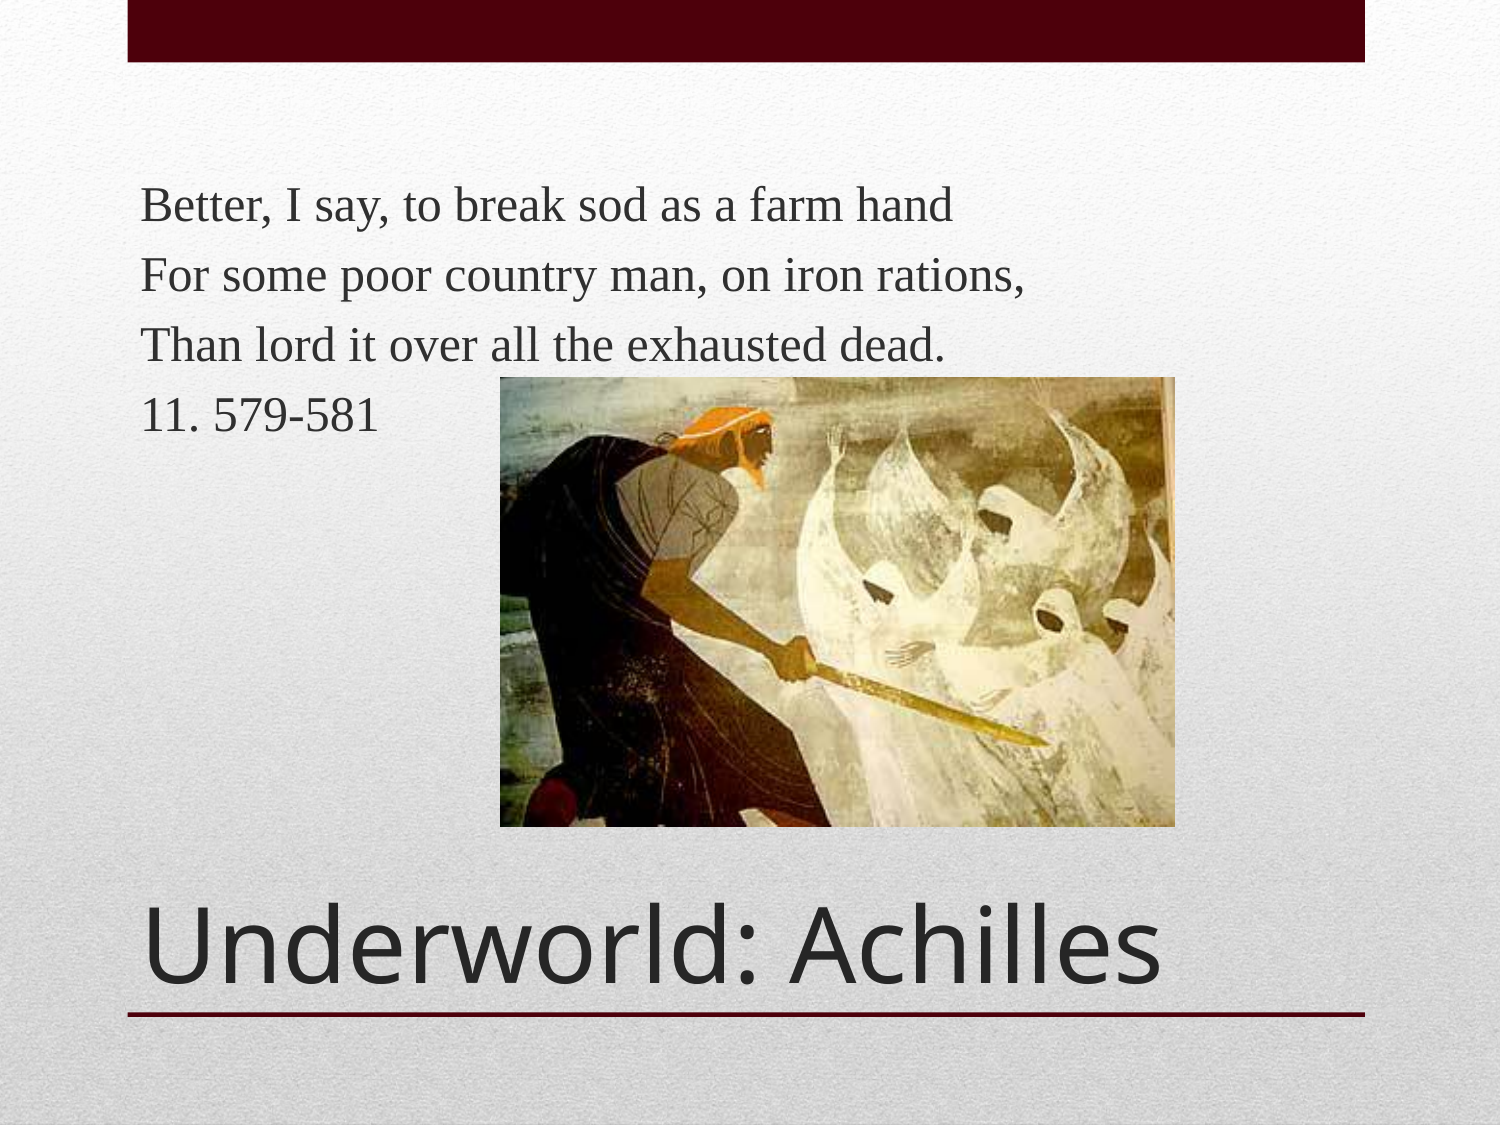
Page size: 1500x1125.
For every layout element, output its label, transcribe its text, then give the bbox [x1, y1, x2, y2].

picture [499, 376, 1176, 828]
title Underworld: Achilles [125, 837, 1238, 1013]
list Better, I say, to break sod as a farm hand For some poor country man, on iron rations, Than lord it over all the exhausted dead. 11. 579-581 [125, 112, 1063, 500]
